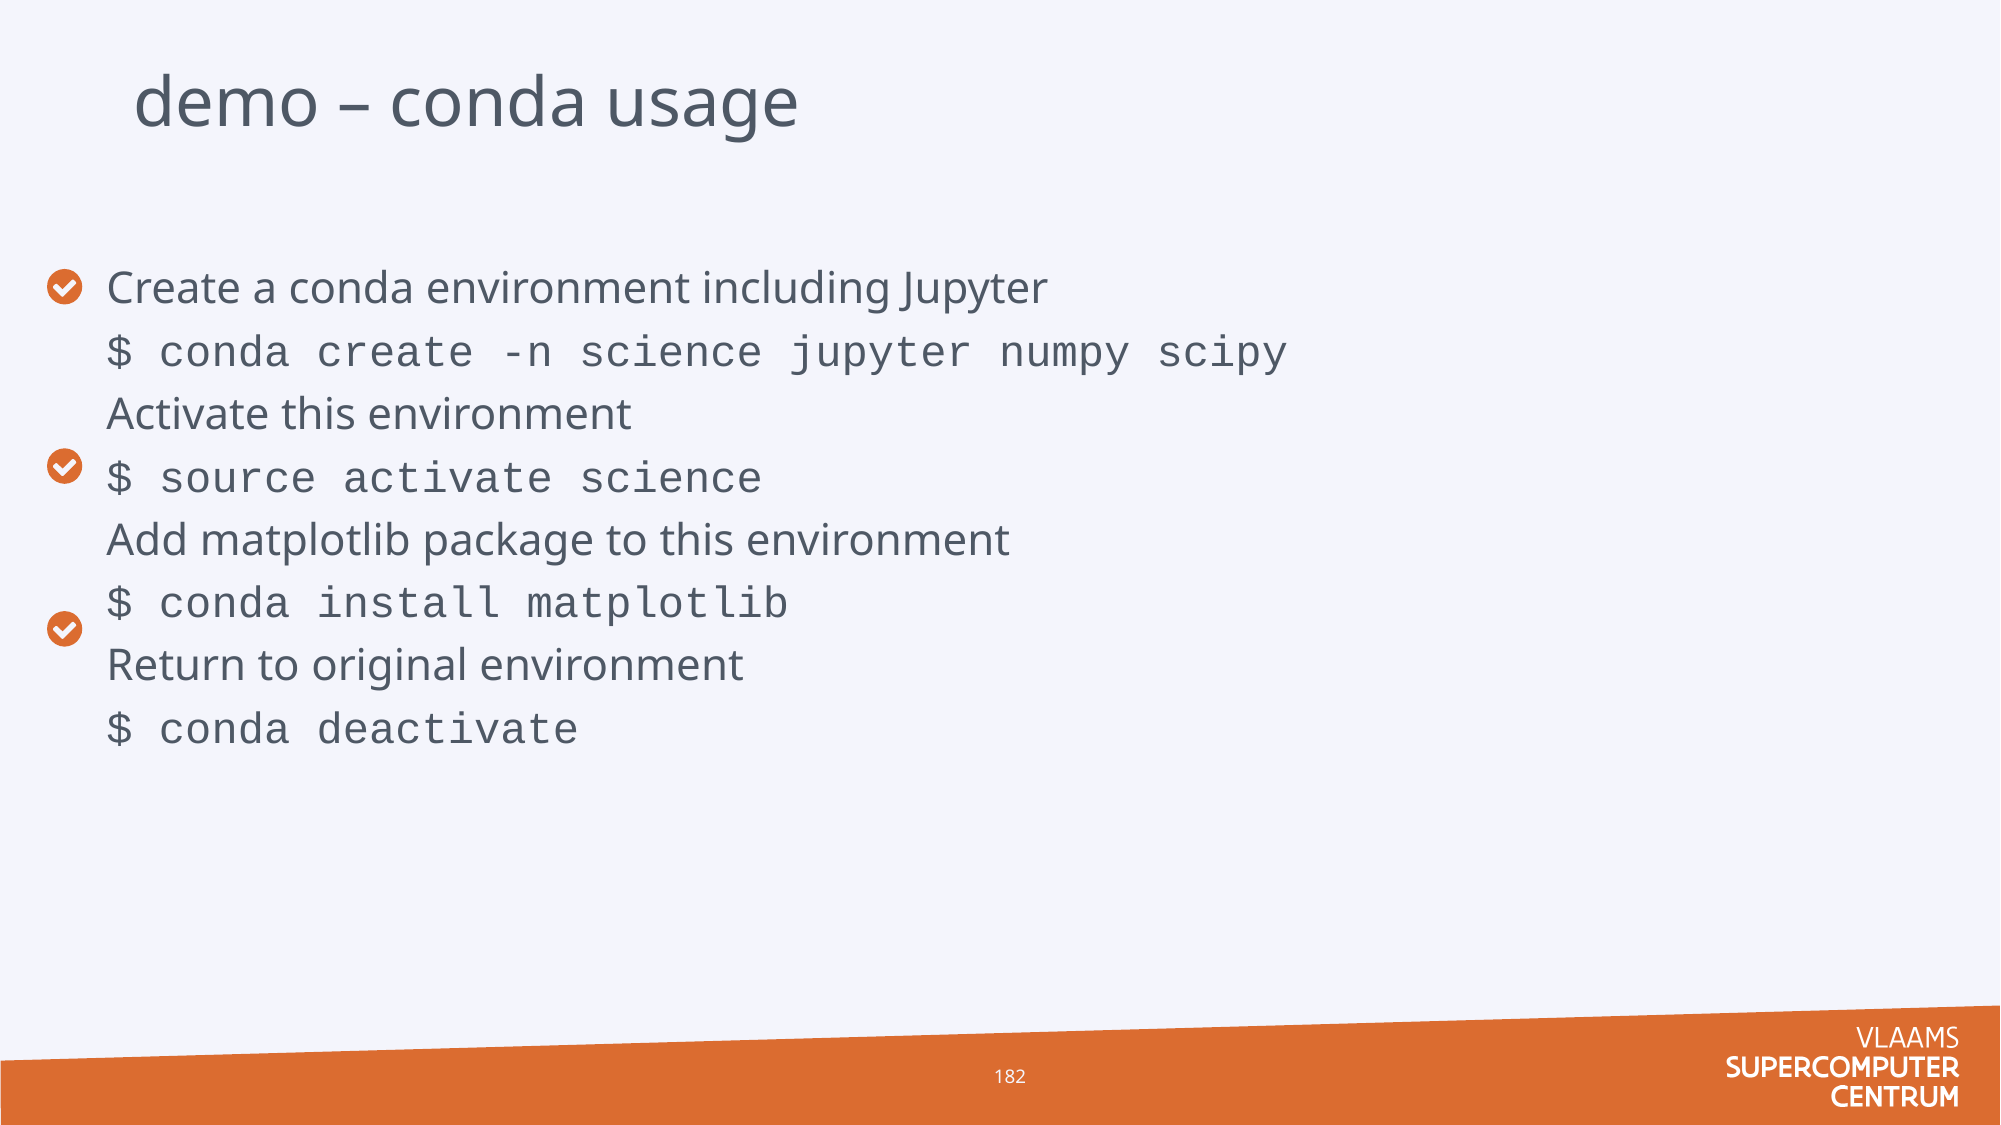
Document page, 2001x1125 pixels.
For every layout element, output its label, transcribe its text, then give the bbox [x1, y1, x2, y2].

title demo – conda usage [118, 0, 1941, 213]
text_box [47, 611, 83, 647]
picture [1725, 1021, 1960, 1117]
text_box [47, 448, 83, 484]
slide_number 182 [958, 1047, 1042, 1108]
list Create a conda environment including Jupyter $ conda create -n science jupyter numpy scipy Activate this environment $ source activate science Add matplotlib package to this environment $ conda install matplotlib Return to original environment $ conda deactivate [47, 265, 1986, 993]
text_box [47, 268, 83, 305]
